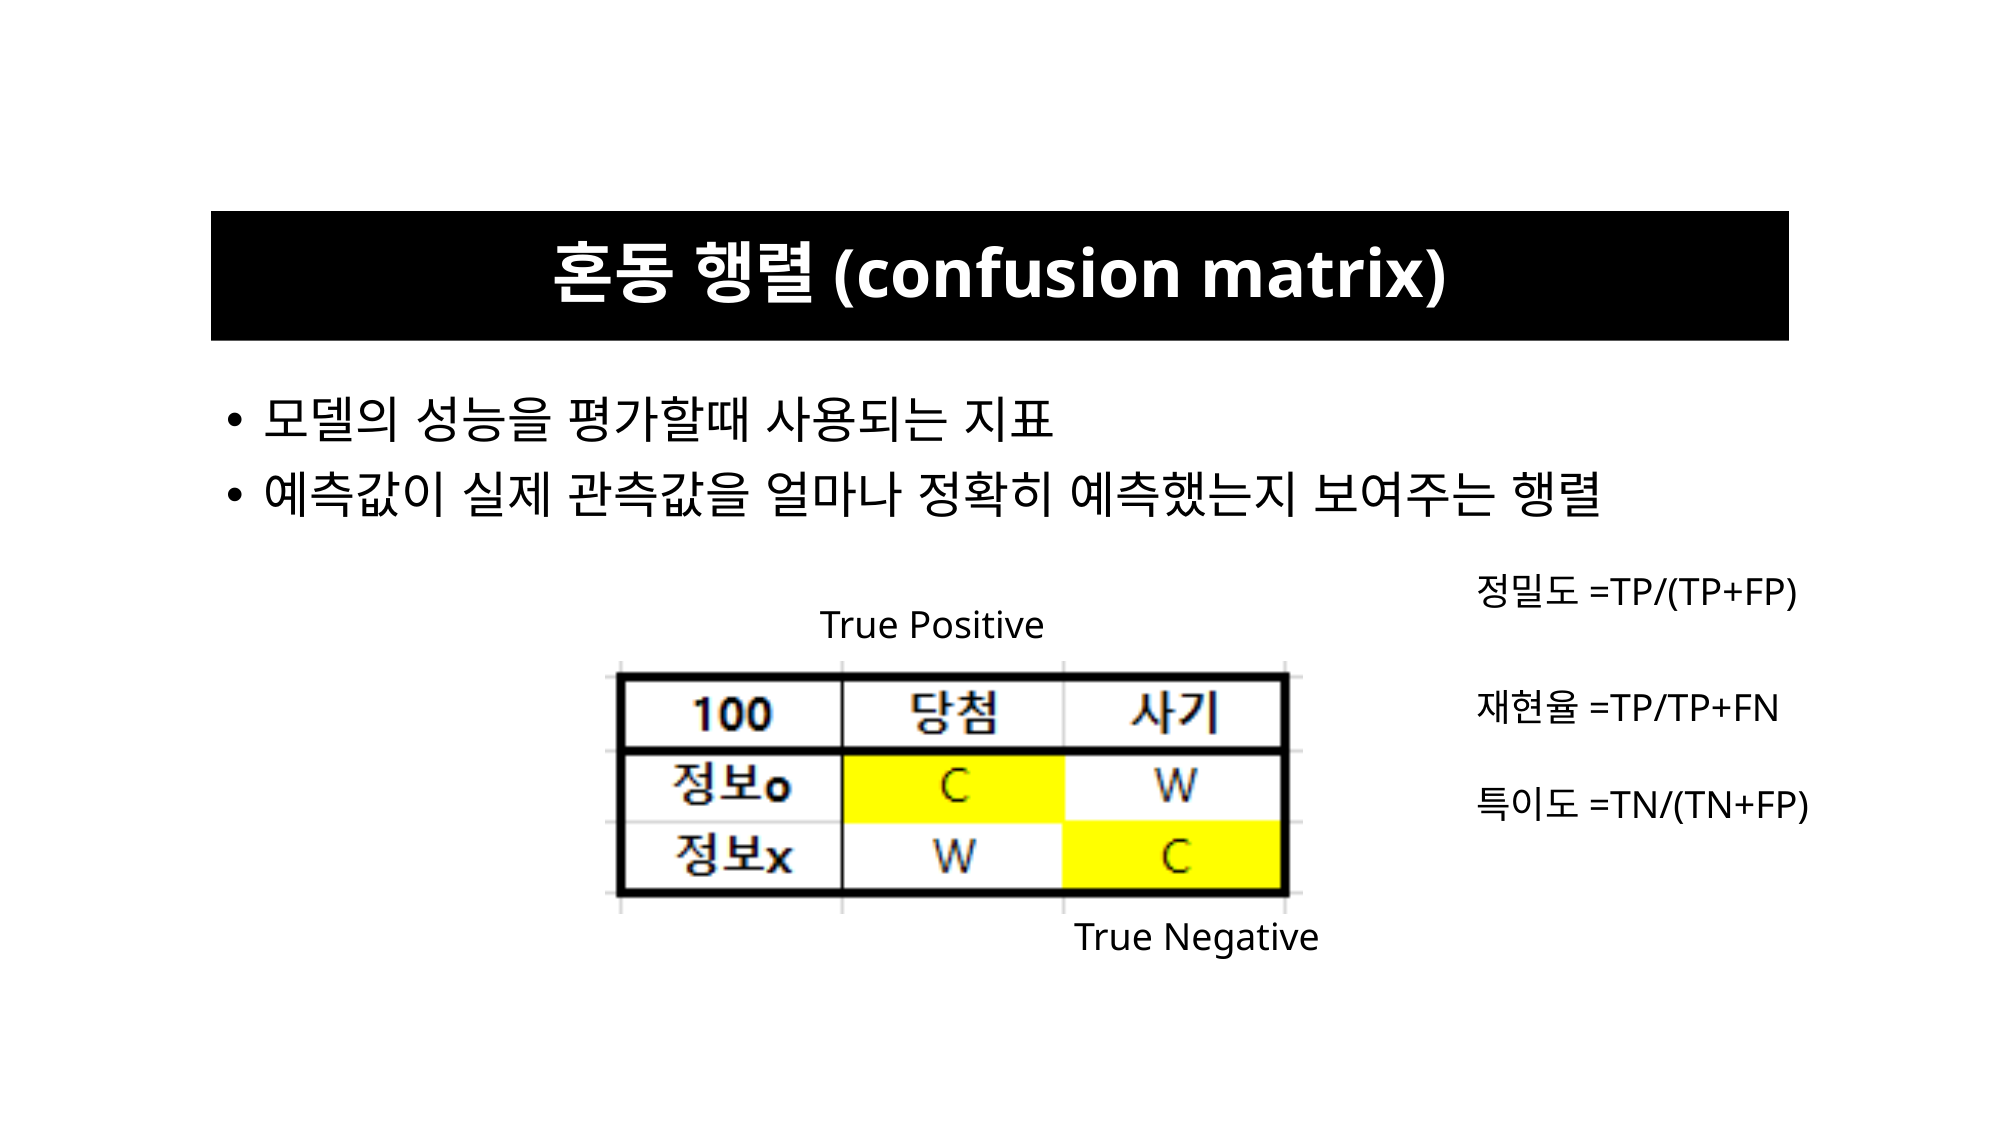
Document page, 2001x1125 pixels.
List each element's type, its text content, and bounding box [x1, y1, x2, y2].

text_box 특이도=TN/(TN+FP) [1461, 773, 1846, 833]
text_box 정밀도=TP/(TP+FP) [1461, 560, 1866, 621]
list 모델의 성능을 평가할때 사용되는 지표 예측값이 실제 관측값을 얼마나 정확히 예측했는지 보여주는 행렬 [211, 387, 1789, 640]
picture [604, 661, 1303, 914]
title 혼동 행렬(confusion matrix) [211, 211, 1789, 341]
text_box True Positive [805, 593, 1106, 654]
text_box True Negative [1059, 905, 1393, 966]
text_box 재현율=TP/TP+FN [1461, 677, 1810, 737]
